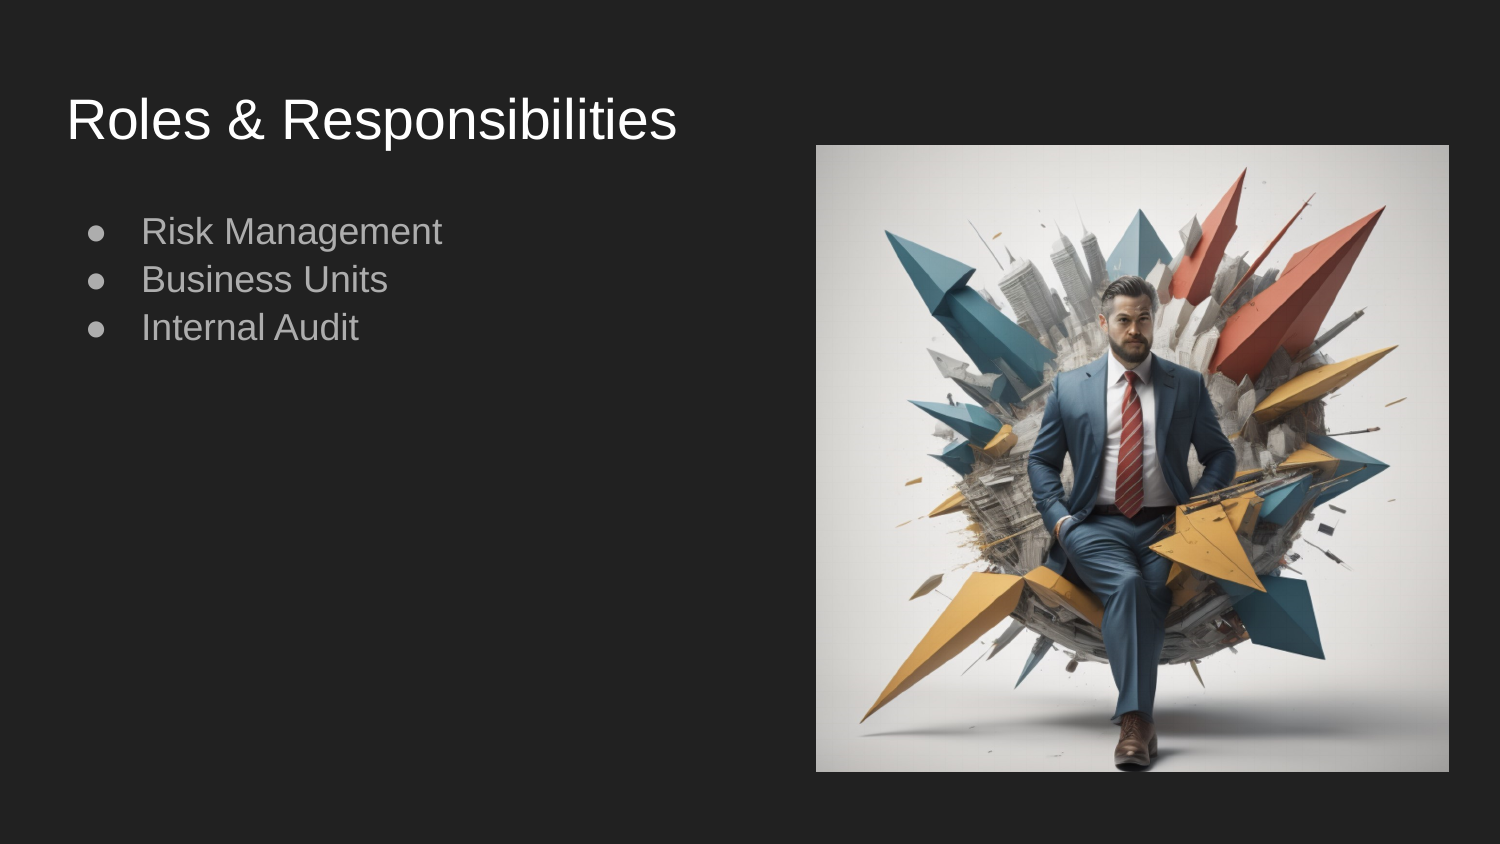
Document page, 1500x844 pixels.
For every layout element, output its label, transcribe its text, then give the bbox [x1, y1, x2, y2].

picture [815, 144, 1450, 773]
title Roles & Responsibilities [51, 72, 1449, 167]
list Risk Management Business Units Internal Audit [51, 189, 750, 750]
